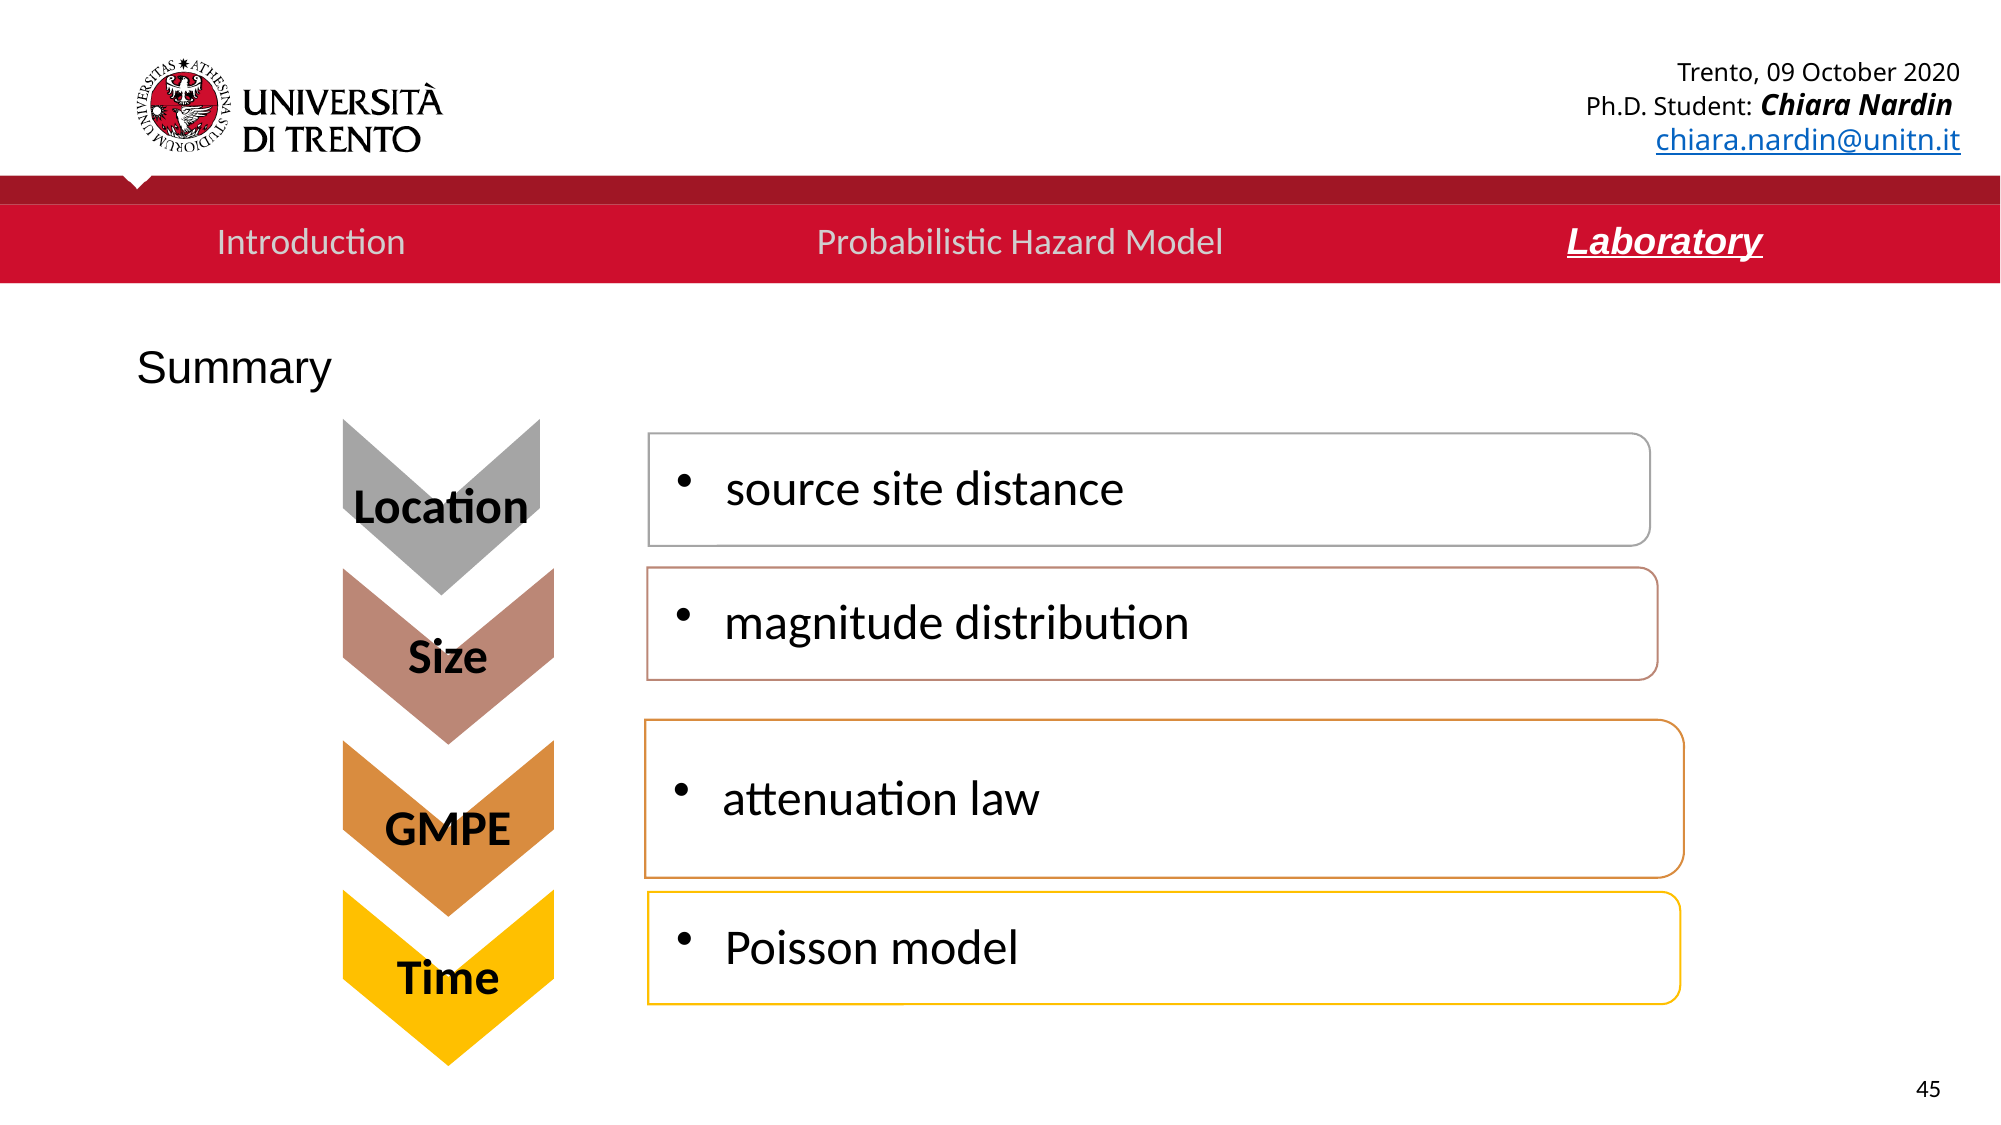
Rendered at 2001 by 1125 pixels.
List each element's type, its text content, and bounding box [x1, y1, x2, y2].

slide_number 45 [1857, 1065, 2000, 1125]
picture [0, 0, 2001, 1125]
list Summary [121, 336, 1858, 408]
text_box Introduction Probabilistic Hazard Model Laboratory [121, 209, 1858, 280]
text_box Trento, 09 October 2020 Ph.D. Student: Chiara Nardin chiara.nardin@unitn.it [1401, 48, 1976, 169]
